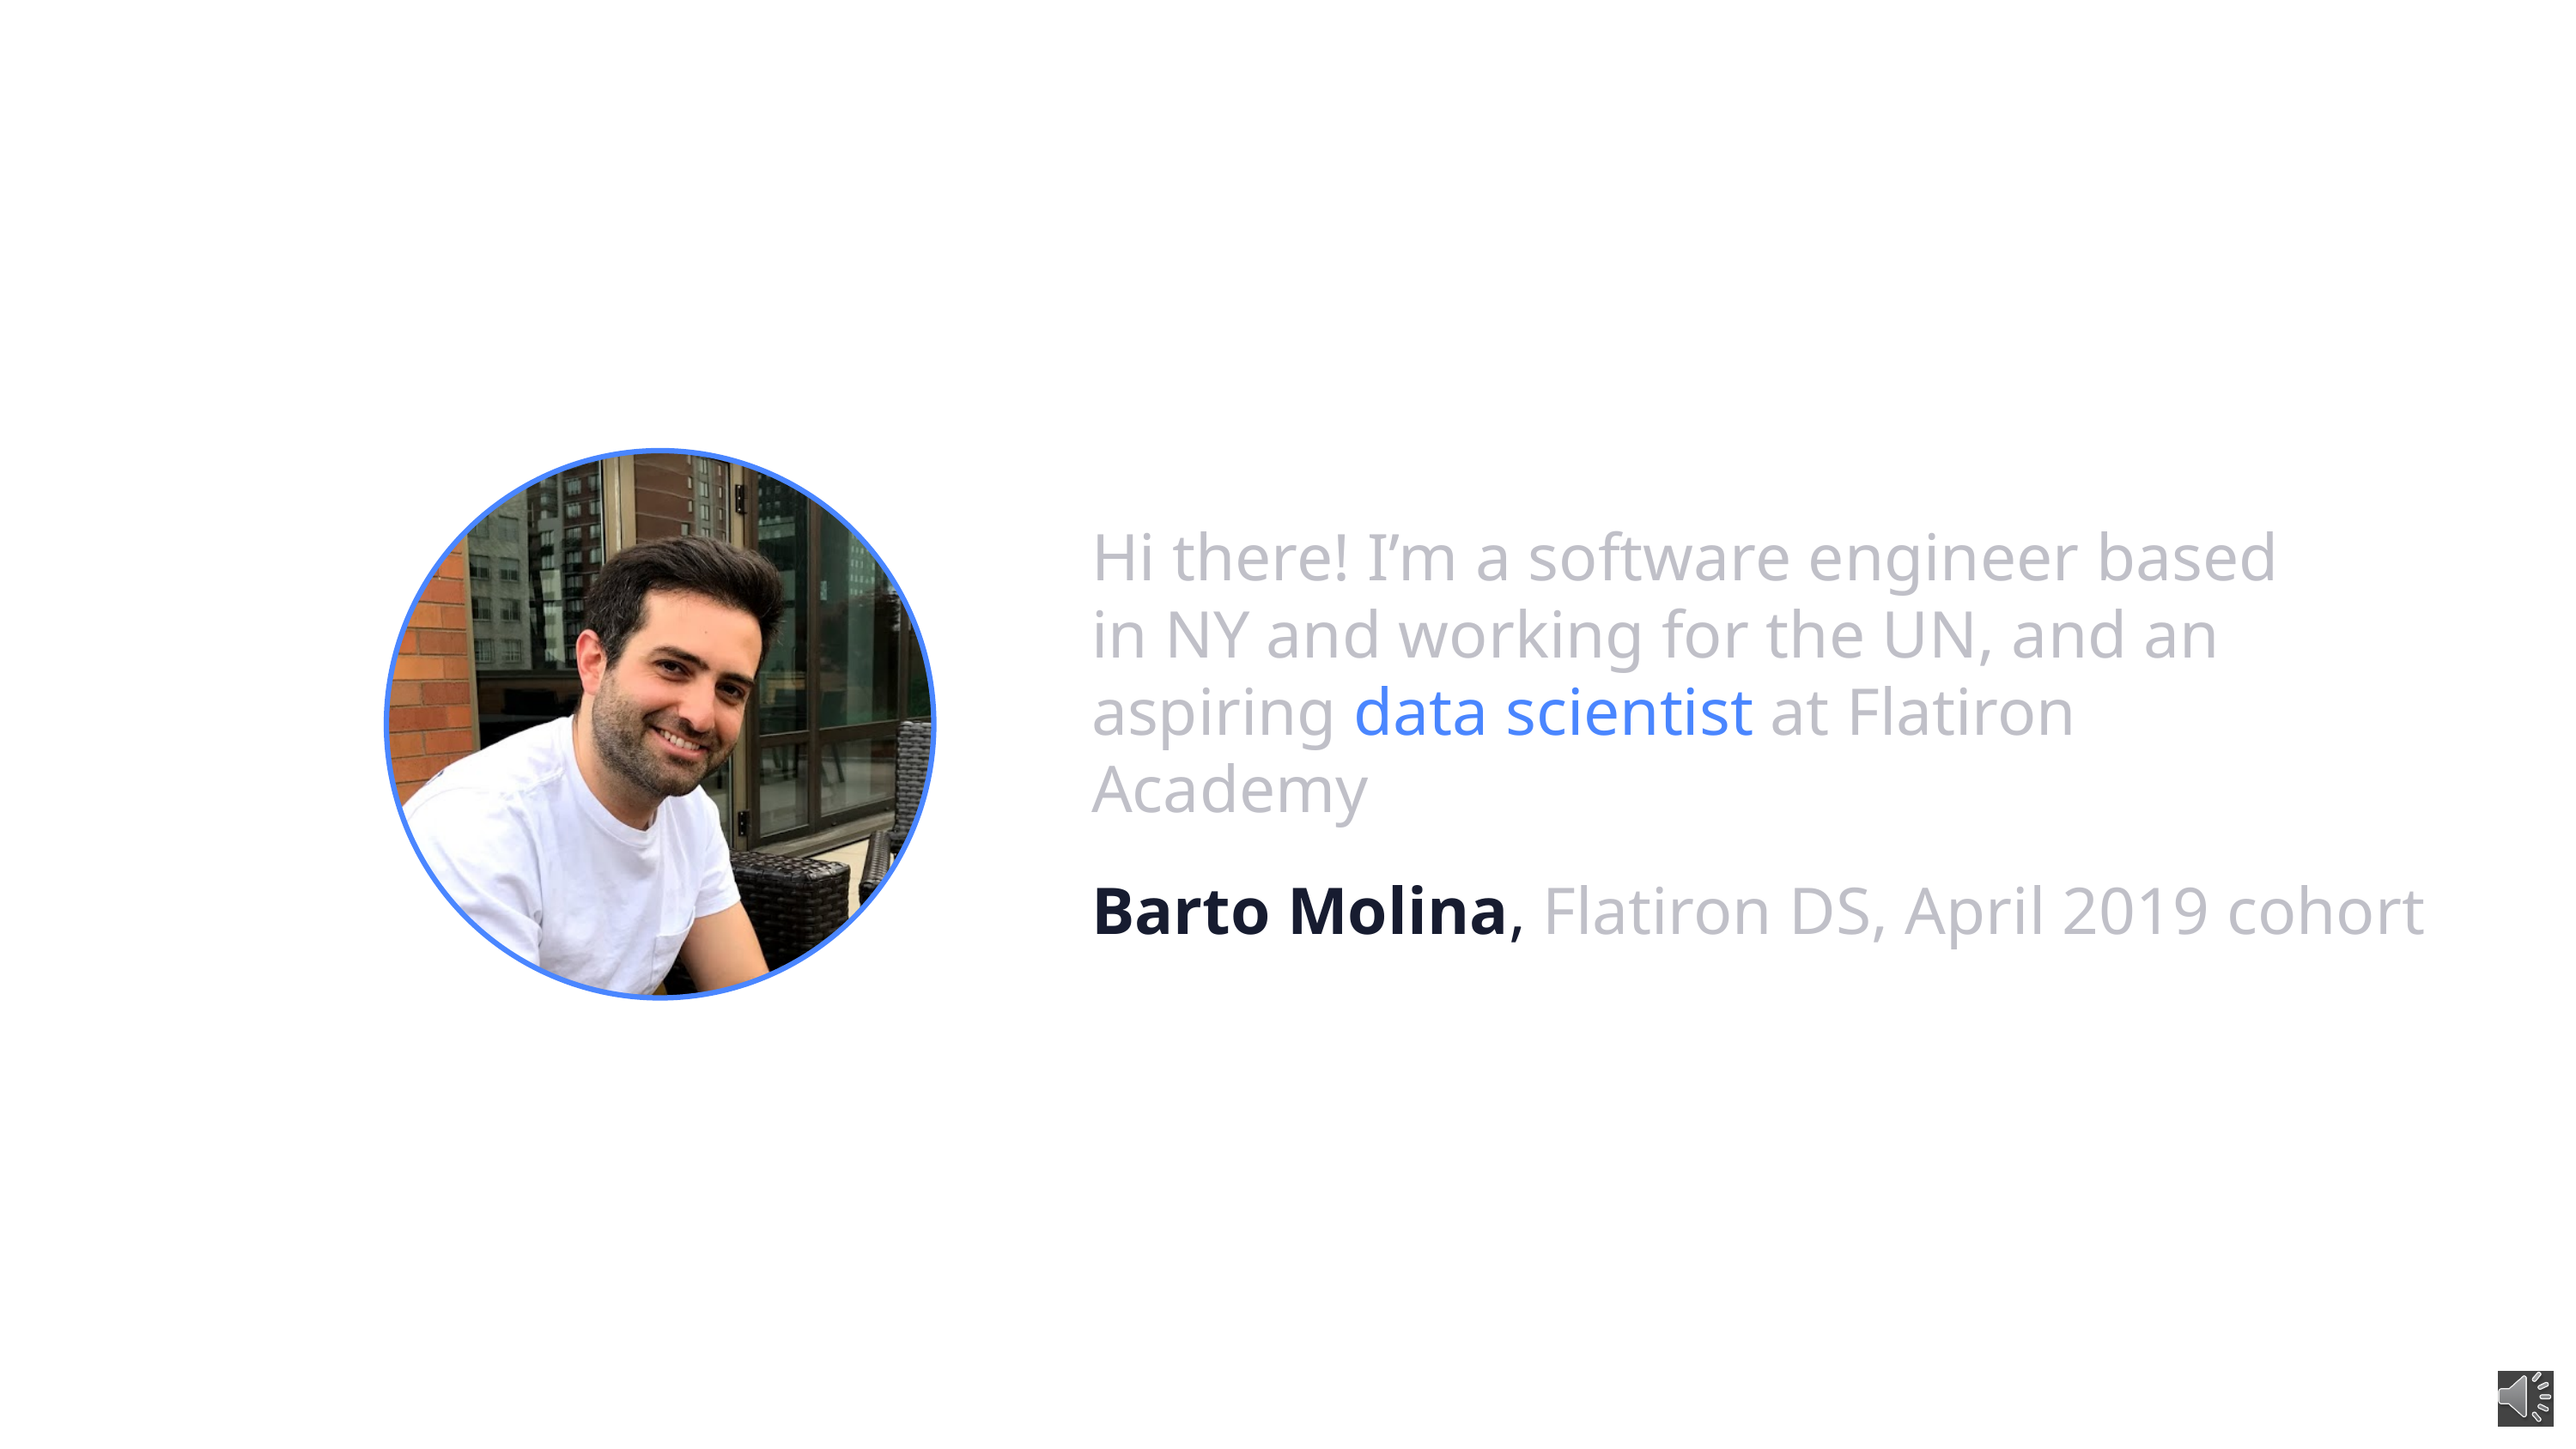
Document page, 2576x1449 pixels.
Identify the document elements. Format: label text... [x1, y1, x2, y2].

text_box Hi there! I’m a software engineer based in NY and working for the UN, and an aspiring data scientist at Flatiron Academy [1078, 509, 2351, 832]
picture [386, 450, 934, 998]
text_box Barto Molina, Flatiron DS, April 2019 cohort [1078, 864, 2474, 954]
picture [2497, 1369, 2555, 1428]
